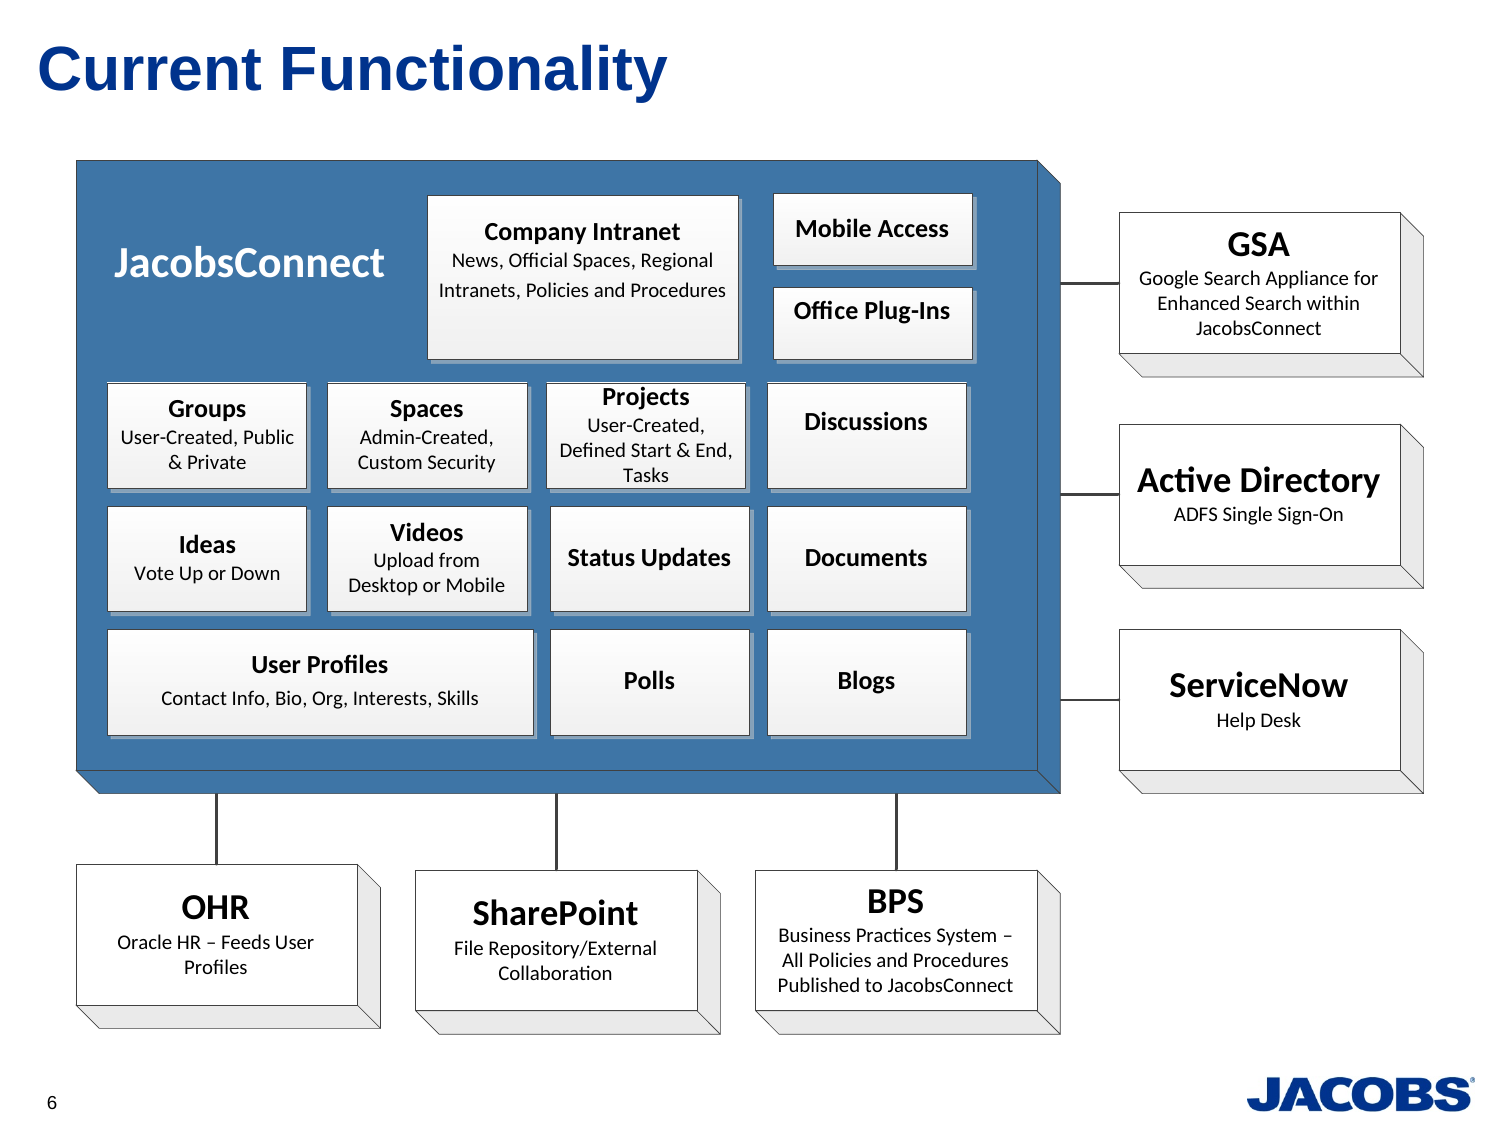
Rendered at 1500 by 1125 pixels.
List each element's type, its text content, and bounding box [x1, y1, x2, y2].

title Current Functionality [36, 7, 1491, 137]
picture [1247, 1076, 1475, 1112]
picture [71, 155, 1427, 1038]
footer 6 [46, 1083, 1235, 1114]
